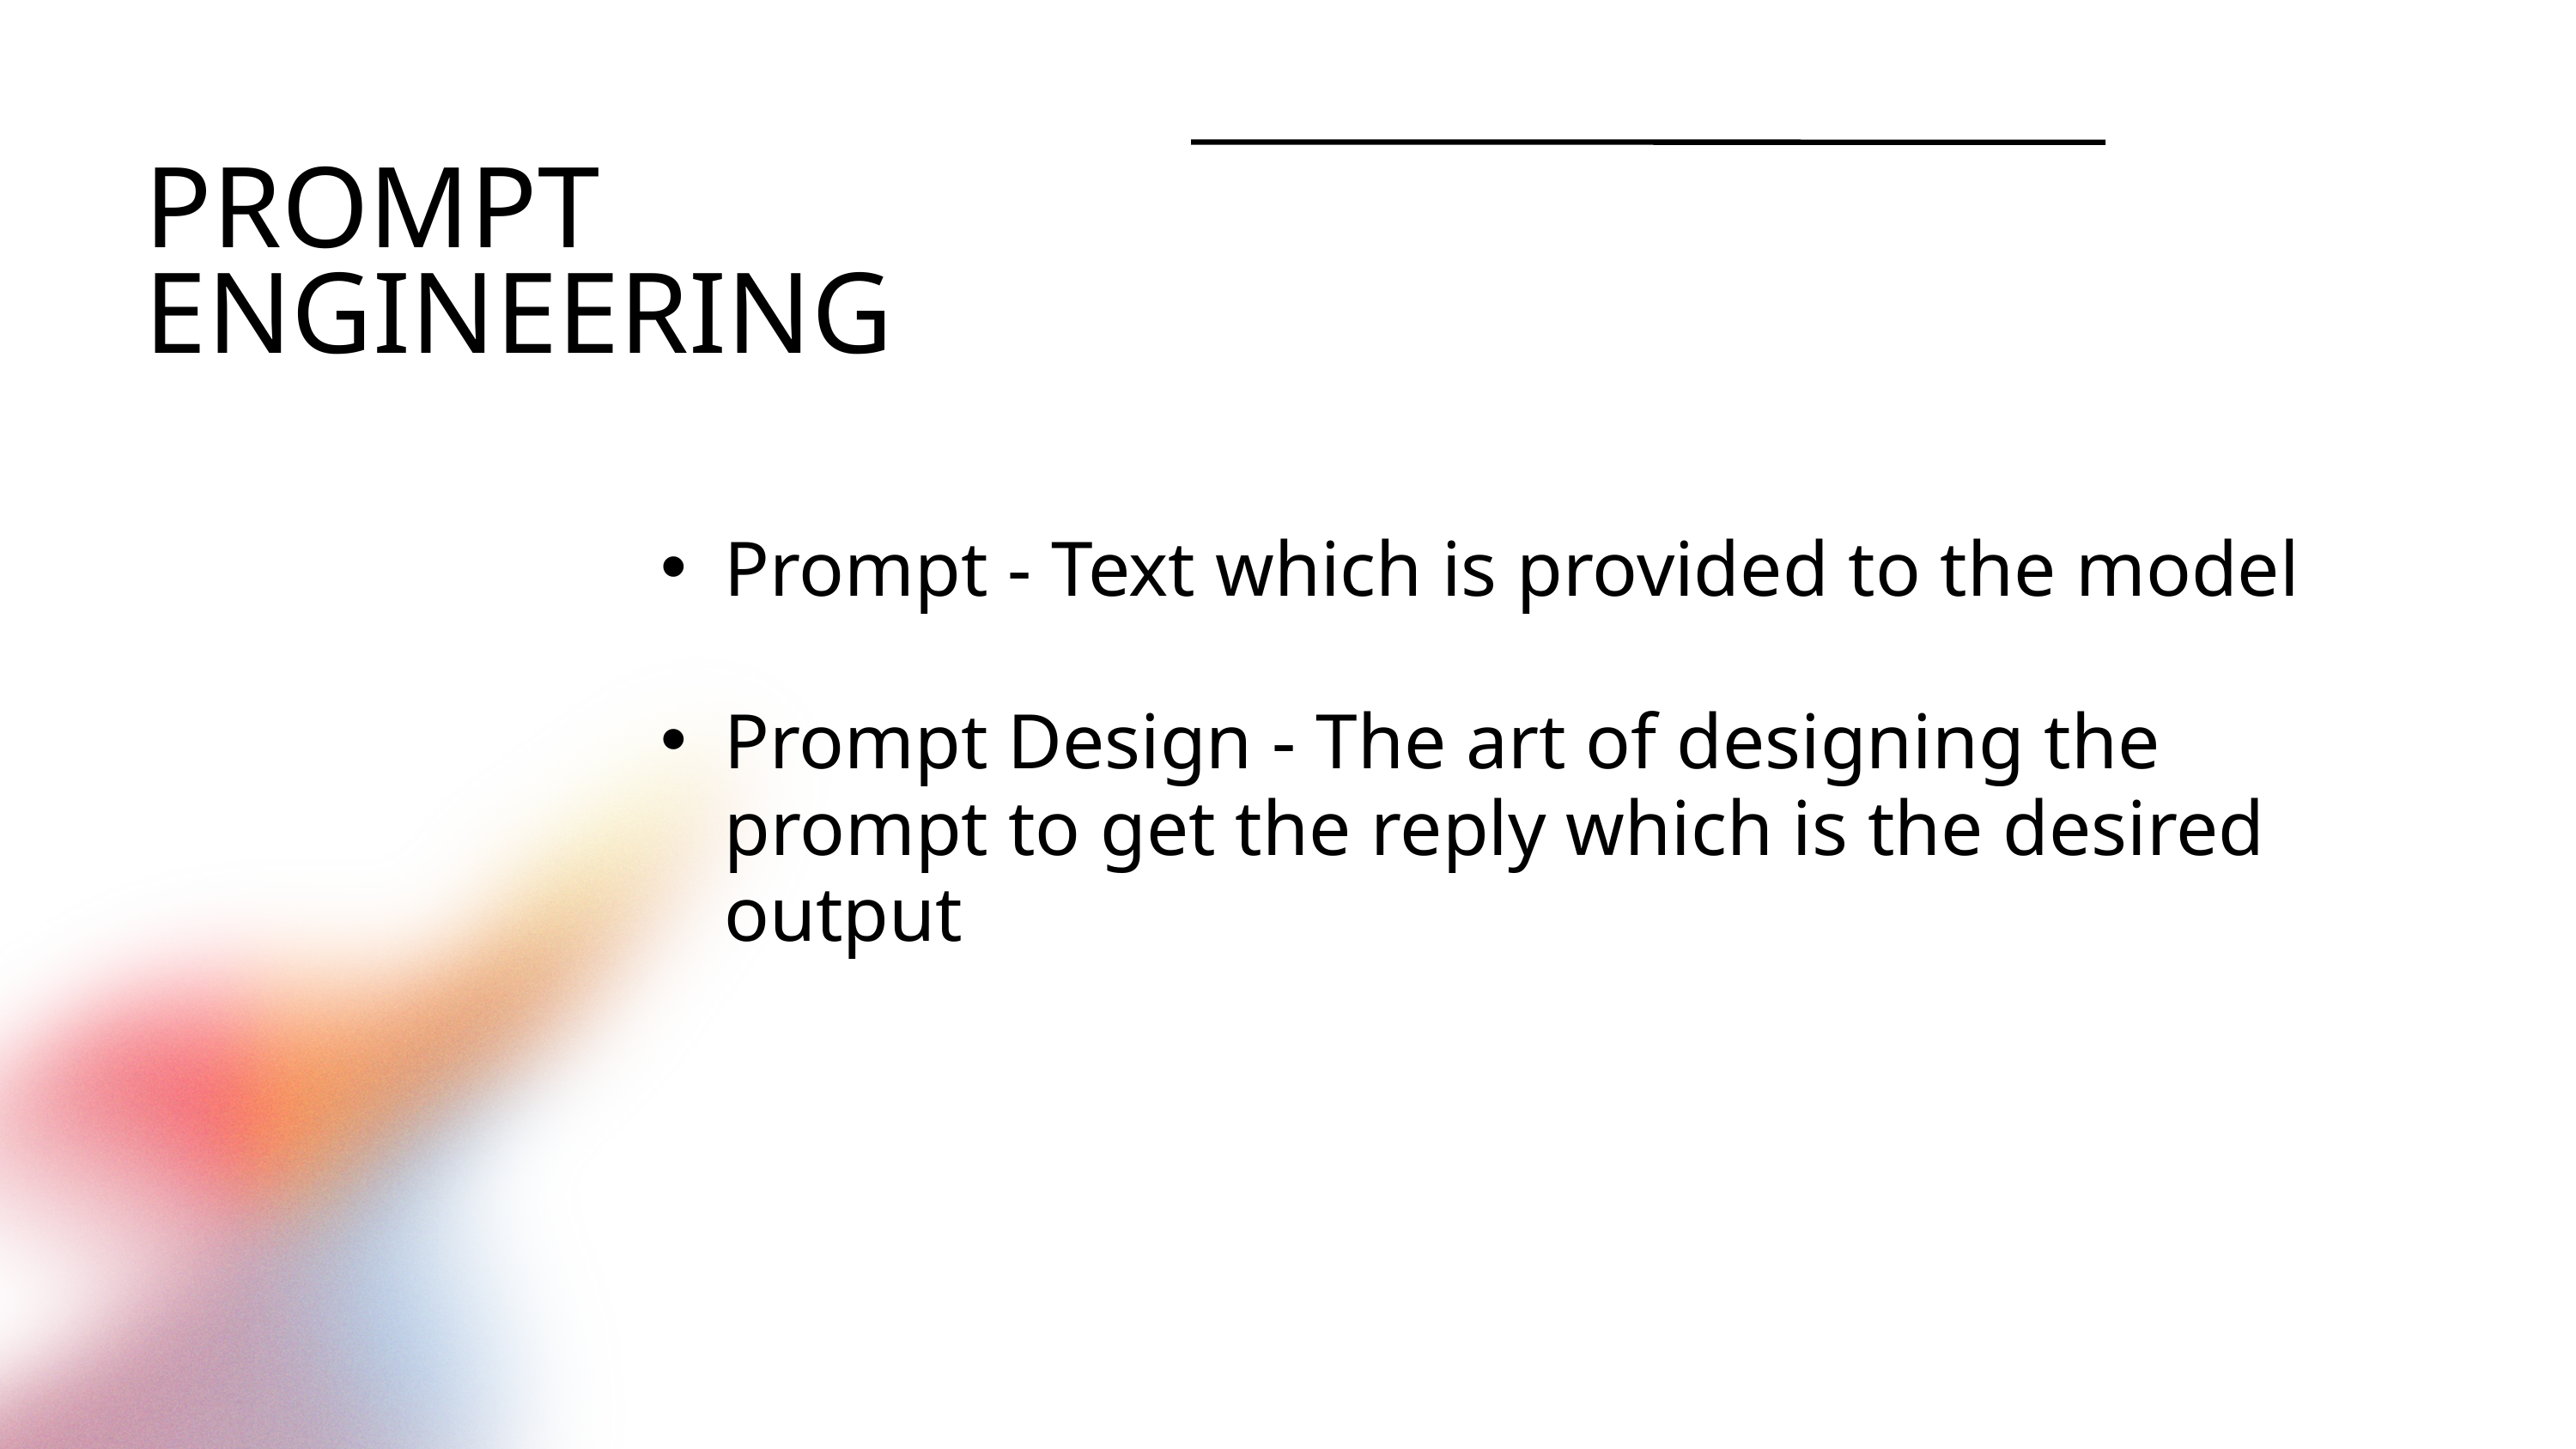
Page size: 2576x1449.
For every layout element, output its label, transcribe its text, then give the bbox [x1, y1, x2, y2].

text_box Prompt - Text which is provided to the model Prompt Design - The art of designing the prompt to get the reply which is the desired output [596, 524, 2370, 957]
text_box PROMPT ENGINEERING [144, 163, 1131, 376]
text_box [0, 655, 832, 1449]
